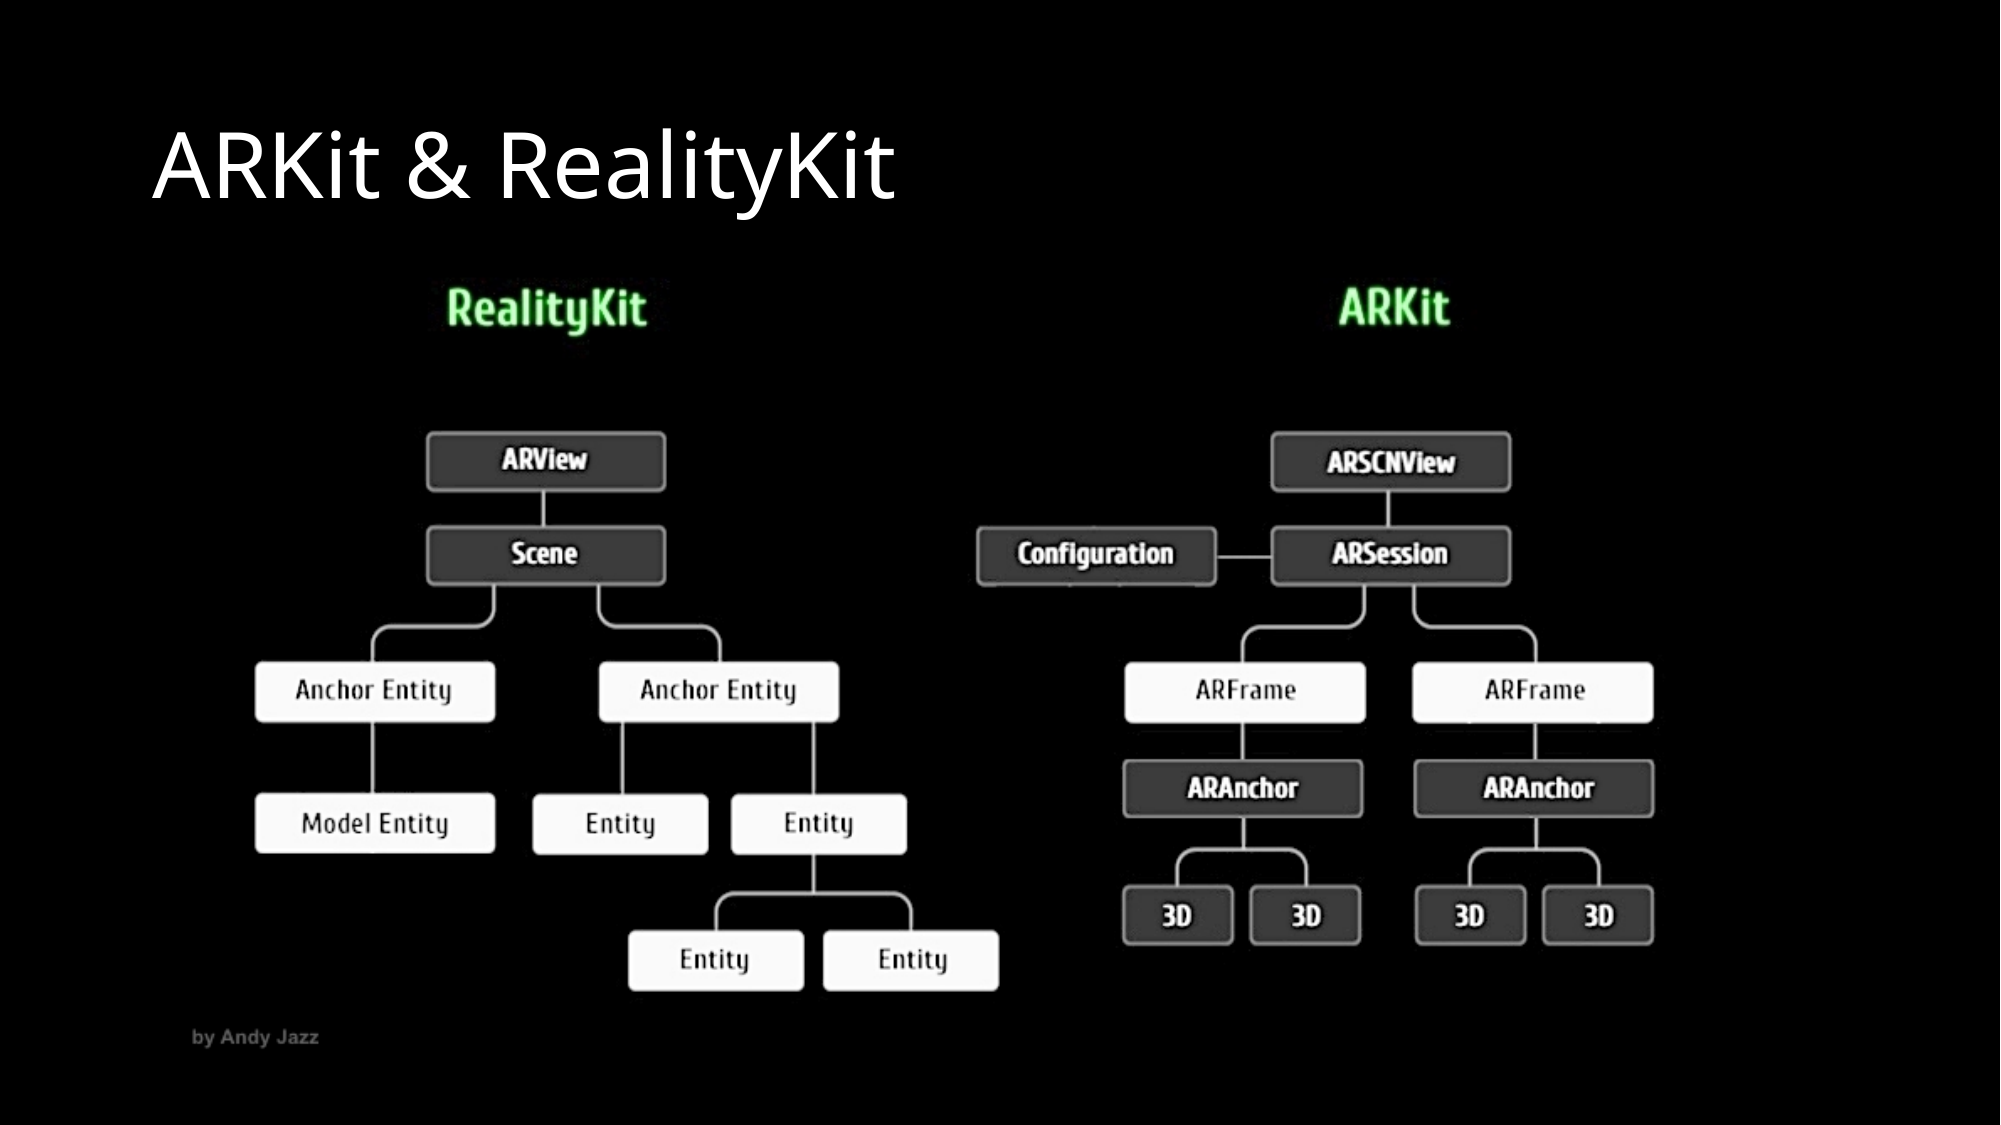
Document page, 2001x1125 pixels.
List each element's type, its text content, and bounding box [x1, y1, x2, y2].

title ARKit & RealityKit [137, 59, 1863, 278]
picture [158, 224, 1841, 1066]
